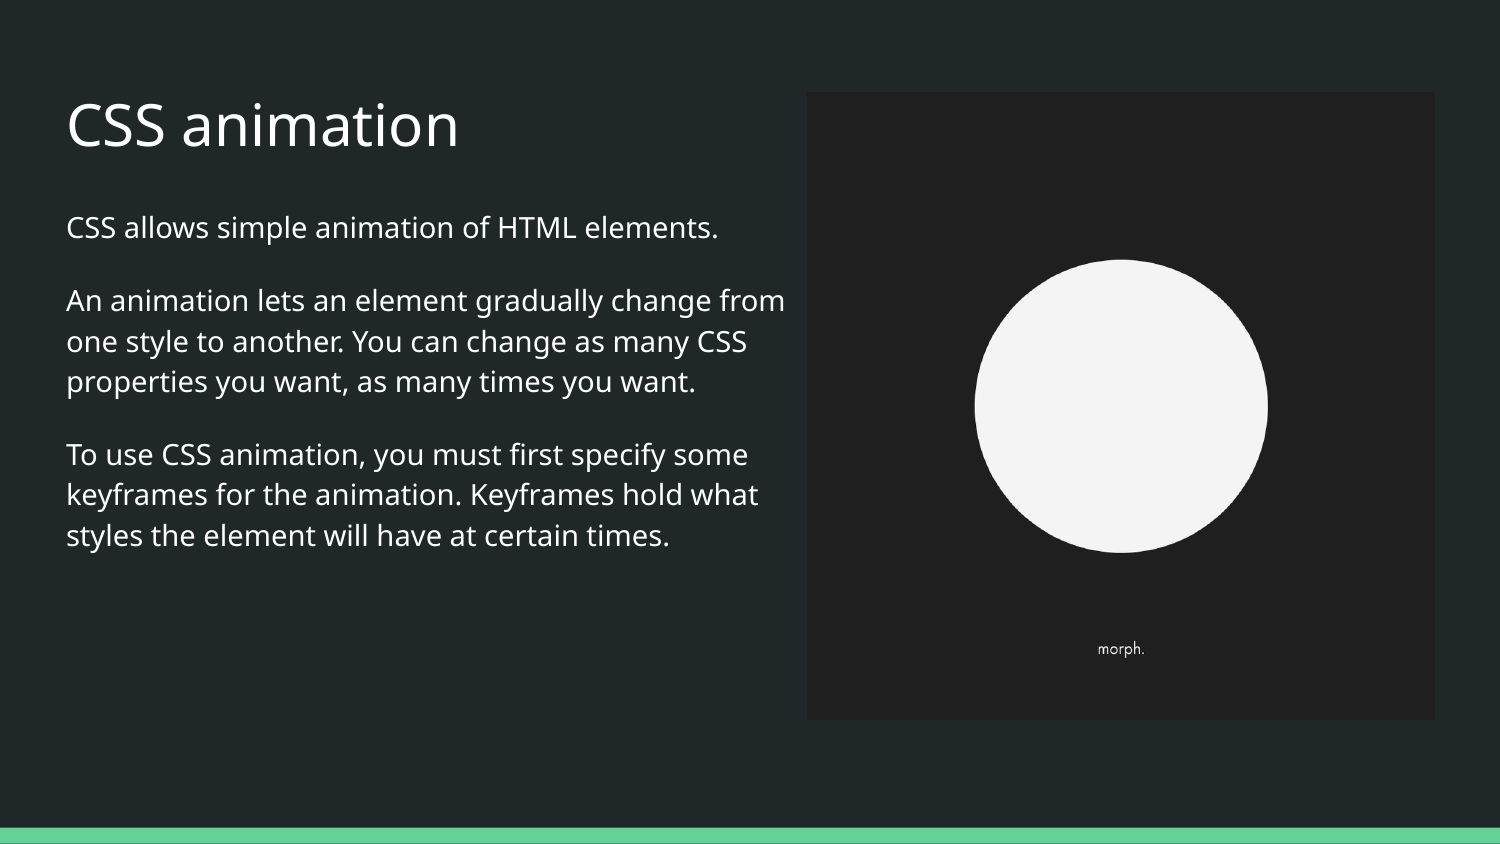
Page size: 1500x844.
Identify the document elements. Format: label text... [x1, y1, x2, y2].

title CSS animation [51, 72, 1449, 167]
list CSS allows simple animation of HTML elements. An animation lets an element gradually change from one style to another. You can change as many CSS properties you want, as many times you want. To use CSS animation, you must first specify some keyframes for the animation. Keyframes hold what styles the element will have at certain times. [51, 189, 808, 750]
picture [807, 92, 1435, 720]
